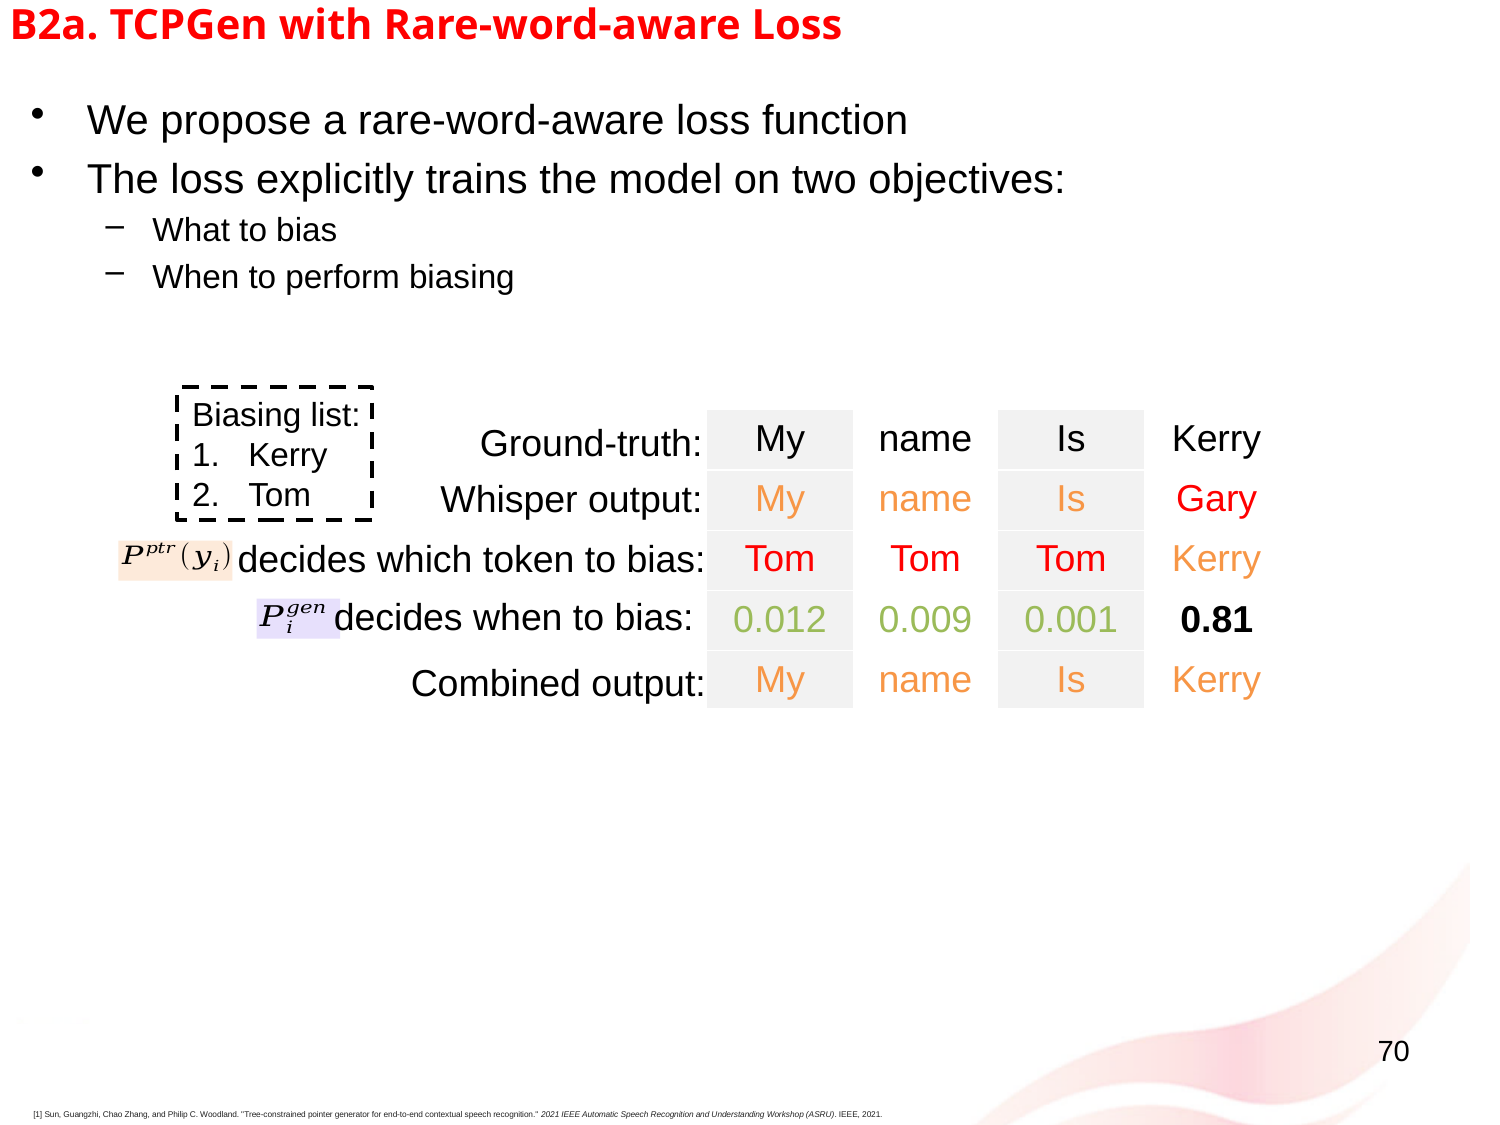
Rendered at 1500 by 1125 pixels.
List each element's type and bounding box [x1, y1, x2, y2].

text_box [168, 651, 721, 708]
table_cell [562, 591, 1289, 650]
text_box [175, 385, 400, 522]
table_cell [709, 531, 1289, 590]
text_box [118, 411, 733, 646]
title [0, 0, 1495, 92]
table_cell [721, 651, 1289, 708]
list [15, 85, 1495, 335]
table_header [562, 410, 1289, 469]
text_box [18, 1101, 898, 1125]
table_cell [718, 471, 1289, 530]
picture [0, 92, 1470, 1125]
slide_number [1074, 1024, 1426, 1103]
